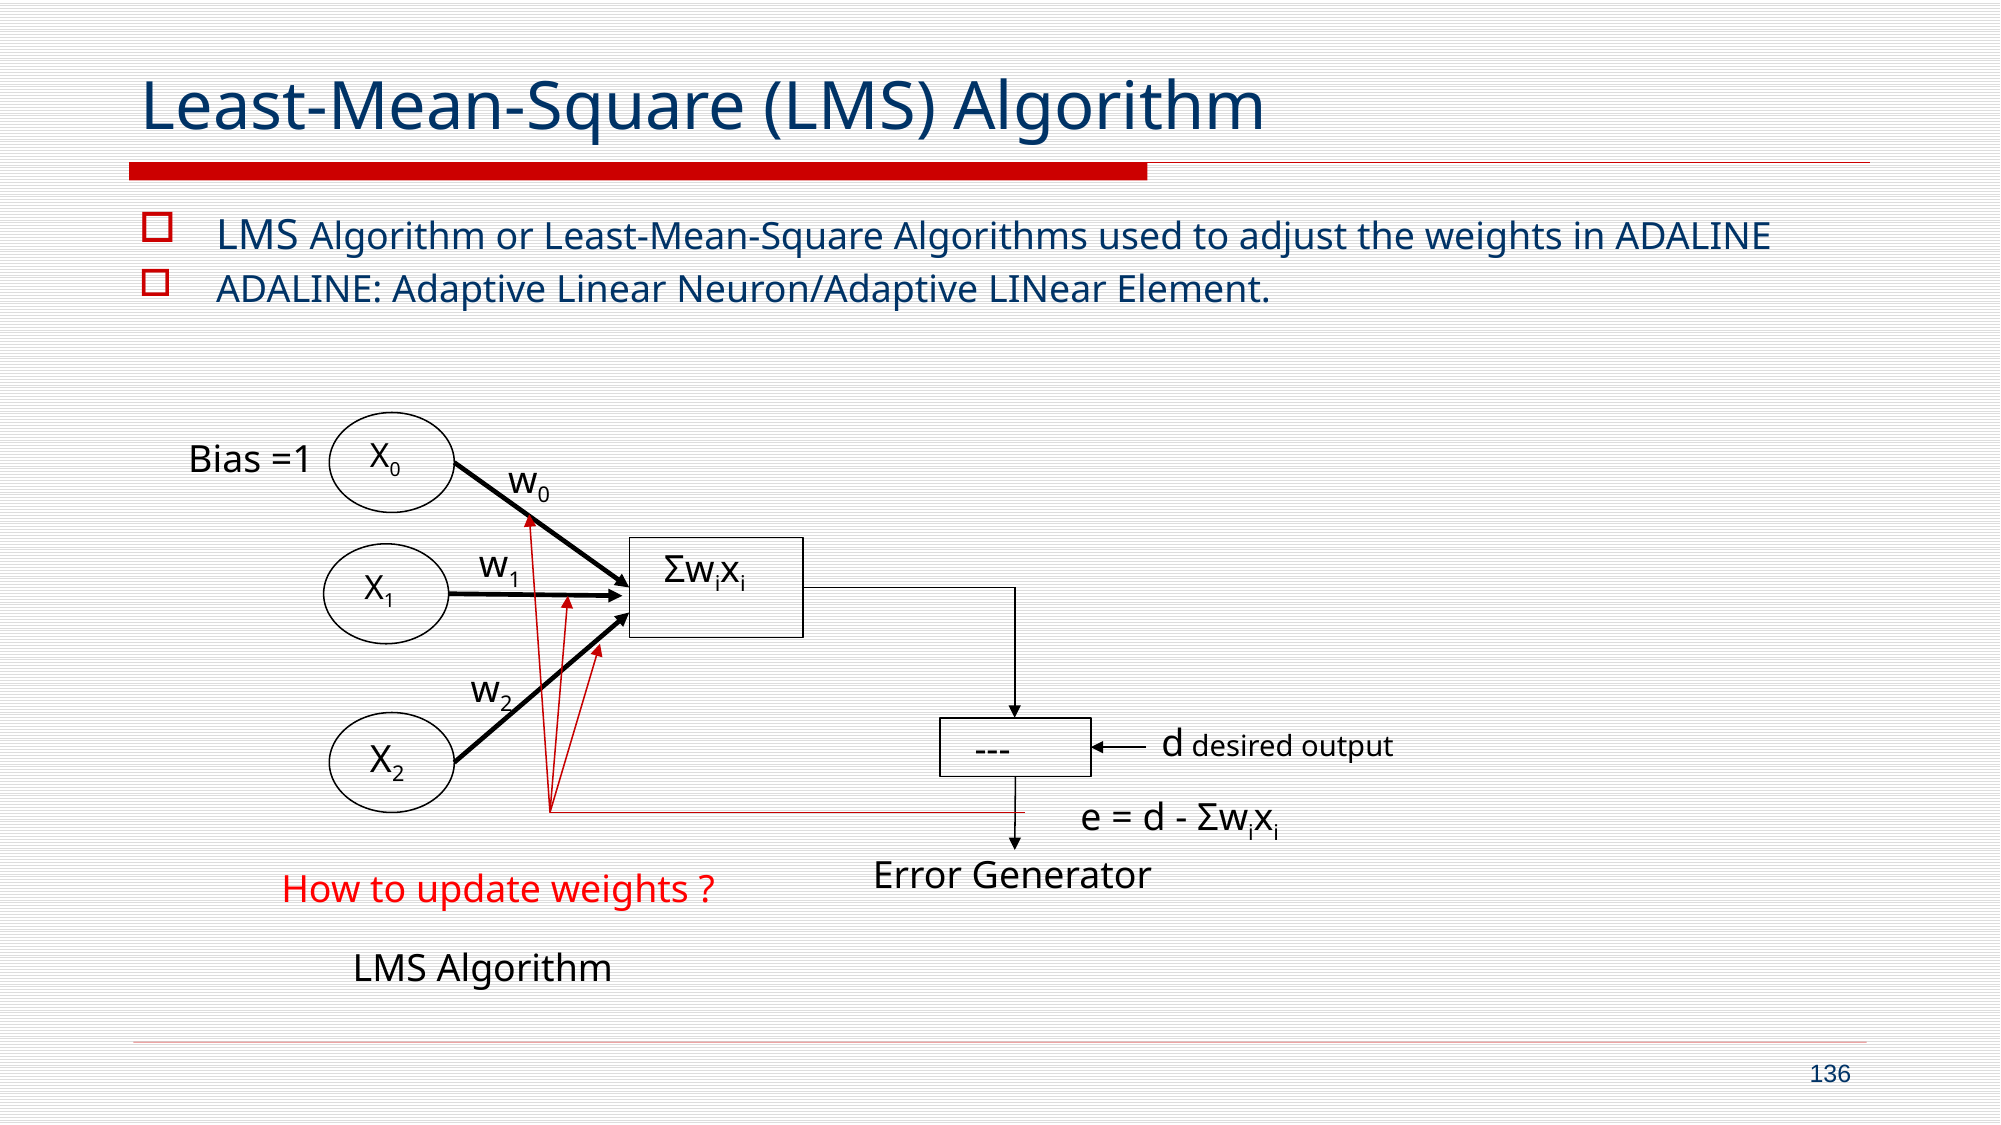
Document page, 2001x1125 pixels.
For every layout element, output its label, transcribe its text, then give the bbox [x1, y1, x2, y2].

slide_number 136 [1433, 1049, 1867, 1103]
title Least-Mean-Square (LMS) Algorithm [125, 24, 1876, 150]
text_box LMS Algorithm [337, 936, 629, 996]
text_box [162, 412, 1487, 904]
list LMS Algorithm or Least-Mean-Square Algorithms used to adjust the weights in ADALINE ADALINE: Adaptive Linear Neuron/Adaptive LINear Element. [123, 200, 1874, 1025]
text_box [528, 508, 551, 813]
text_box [549, 643, 601, 813]
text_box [549, 595, 569, 643]
text_box How to update weights ? [266, 913, 731, 917]
